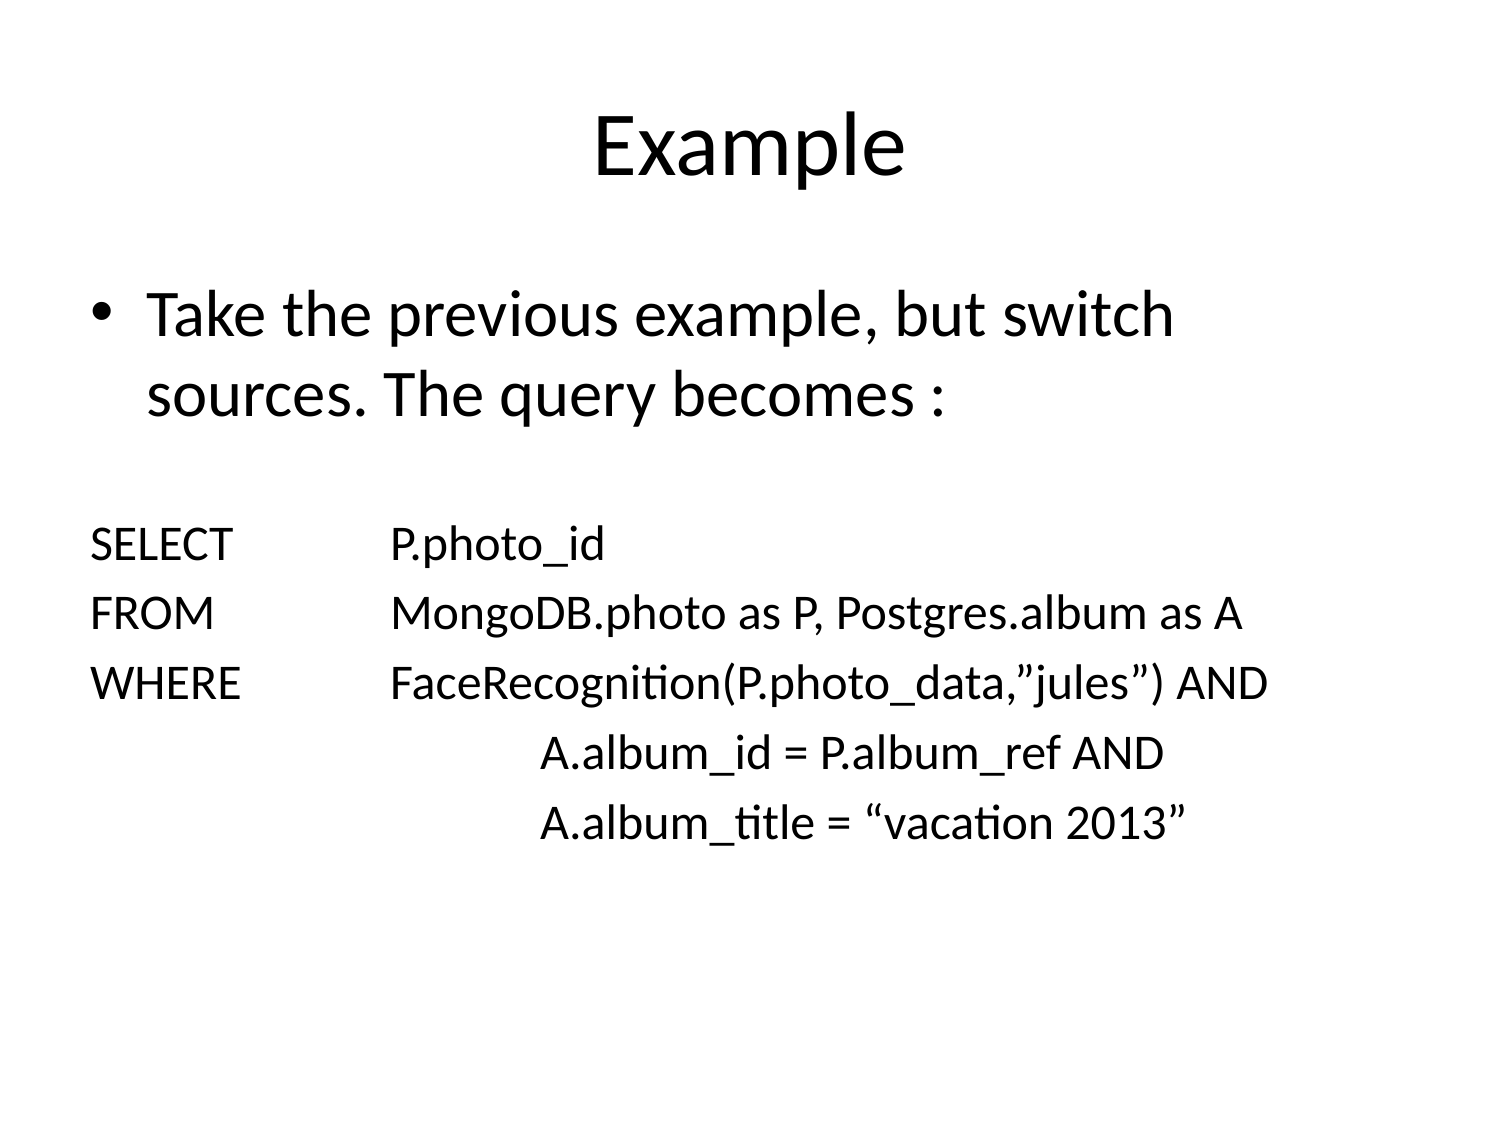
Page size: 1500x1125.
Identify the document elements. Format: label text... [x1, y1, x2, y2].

list Take the previous example, but switch sources. The query becomes : SELECT P.photo_id FROM MongoDB.photo as P, Postgres.album as A WHERE FaceRecognition(P.photo_data,”jules”) AND A.album_id = P.album_ref AND A.album_title = “vacation 2013” [75, 262, 1425, 1005]
title Example [75, 45, 1425, 233]
